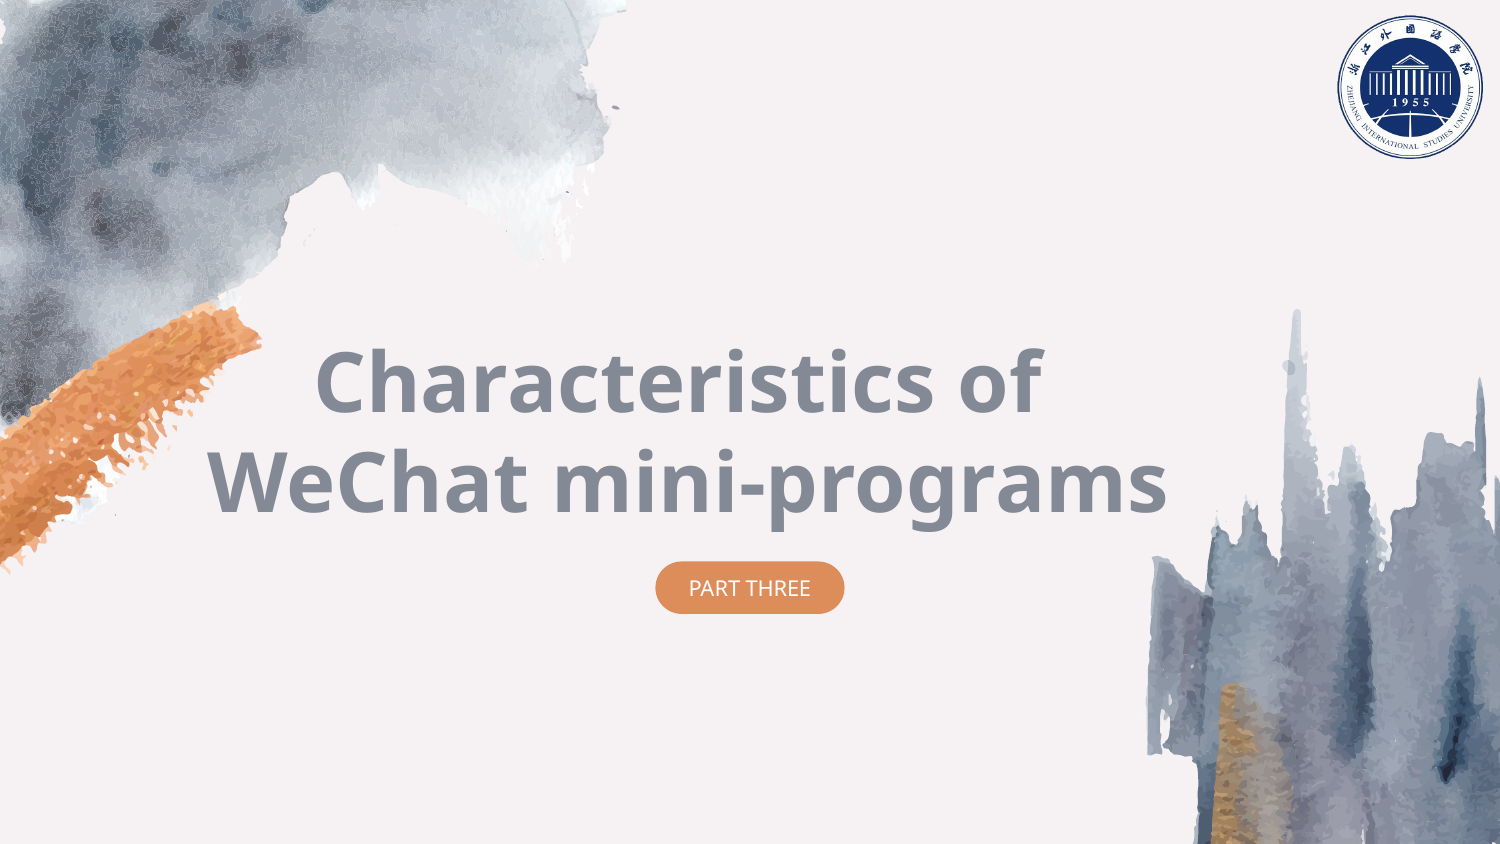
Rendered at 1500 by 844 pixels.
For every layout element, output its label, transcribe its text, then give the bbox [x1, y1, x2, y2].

picture [1337, 15, 1483, 159]
picture [0, 0, 627, 688]
text_box PART THREE [654, 560, 846, 615]
text_box Characteristics of WeChat mini-programs [193, 321, 1184, 536]
